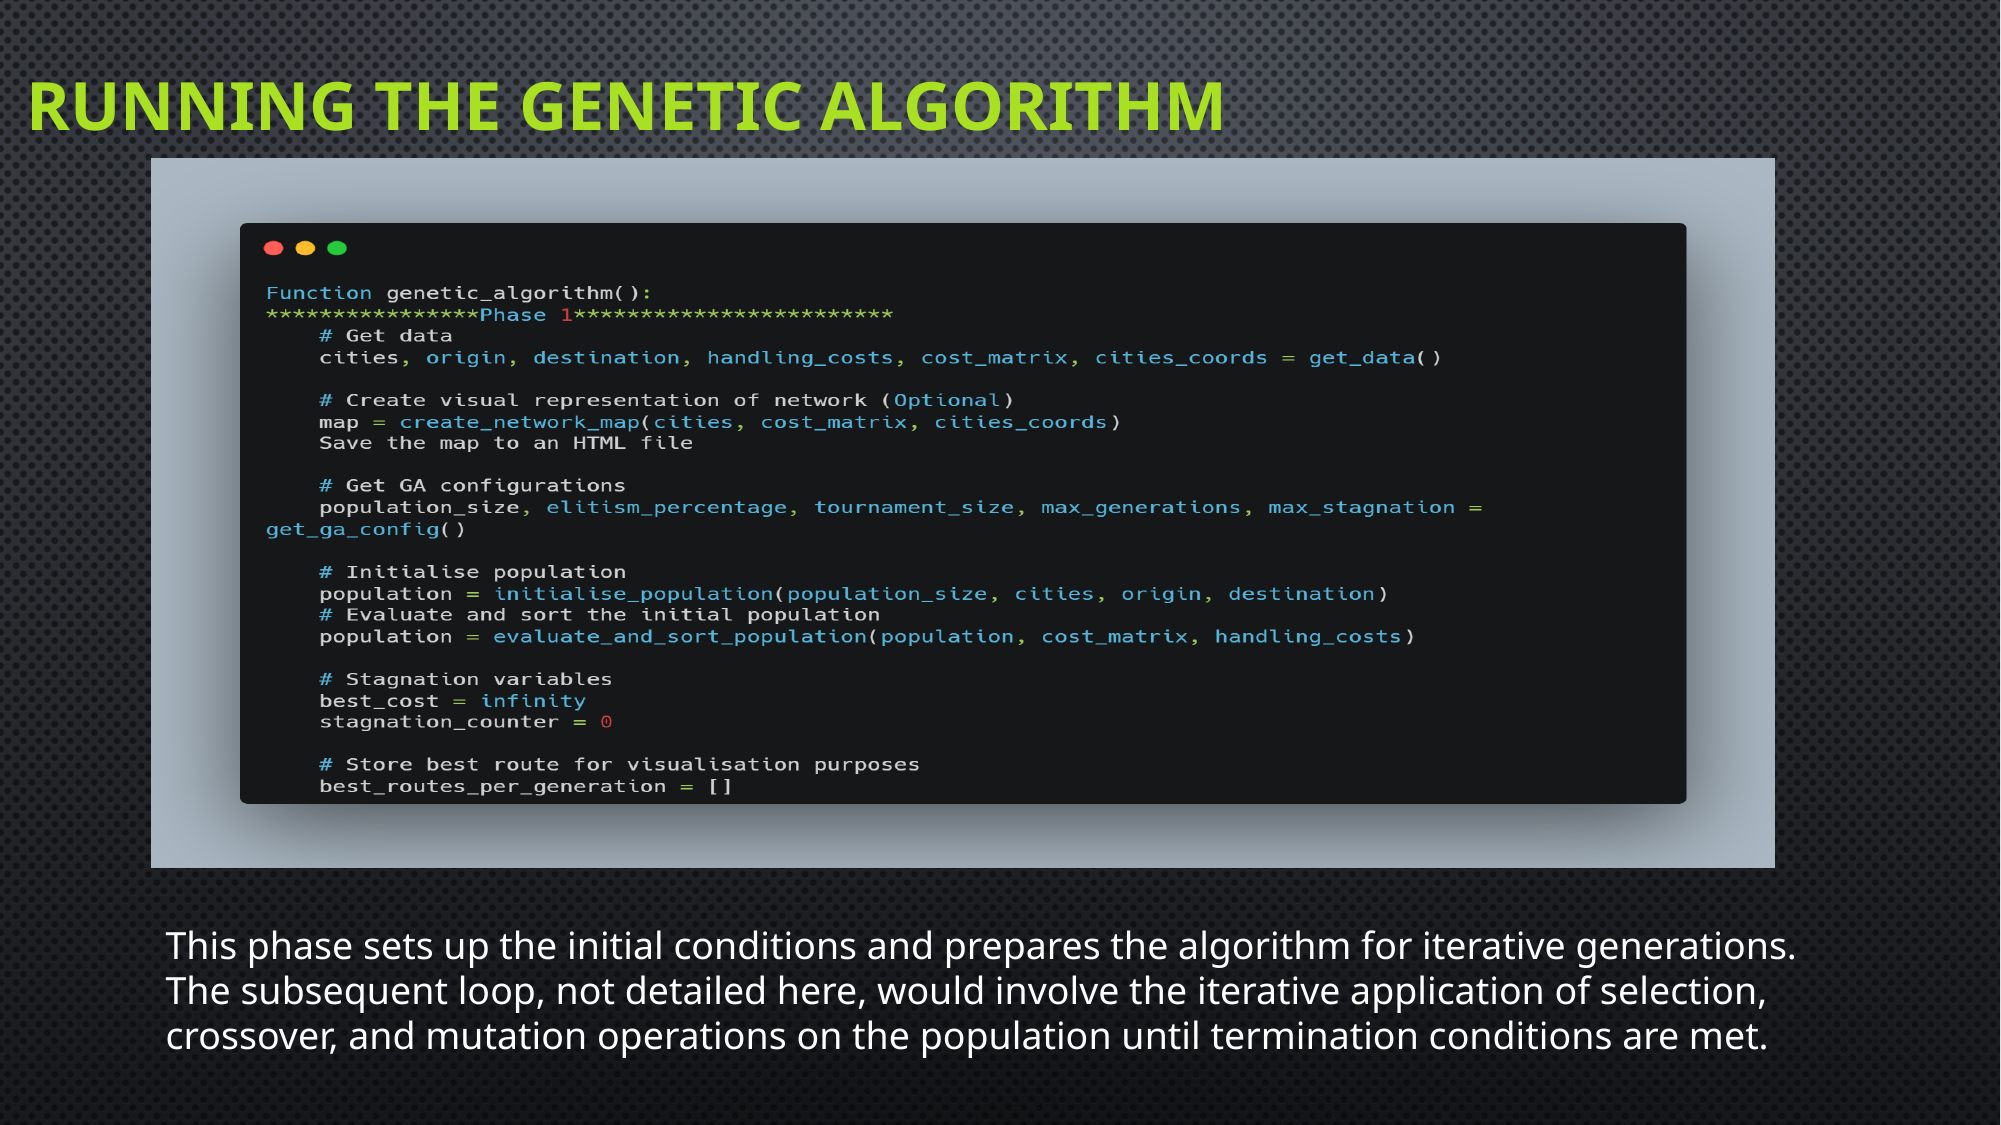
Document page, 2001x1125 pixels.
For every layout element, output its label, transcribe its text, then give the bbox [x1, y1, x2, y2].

text_box This phase sets up the initial conditions and prepares the algorithm for iterative generations. The subsequent loop, not detailed here, would involve the iterative application of selection, crossover, and mutation operations on the population until termination conditions are met. [150, 914, 1879, 1065]
picture [150, 157, 1776, 868]
title Running the Genetic Algorithm [11, 18, 1637, 269]
